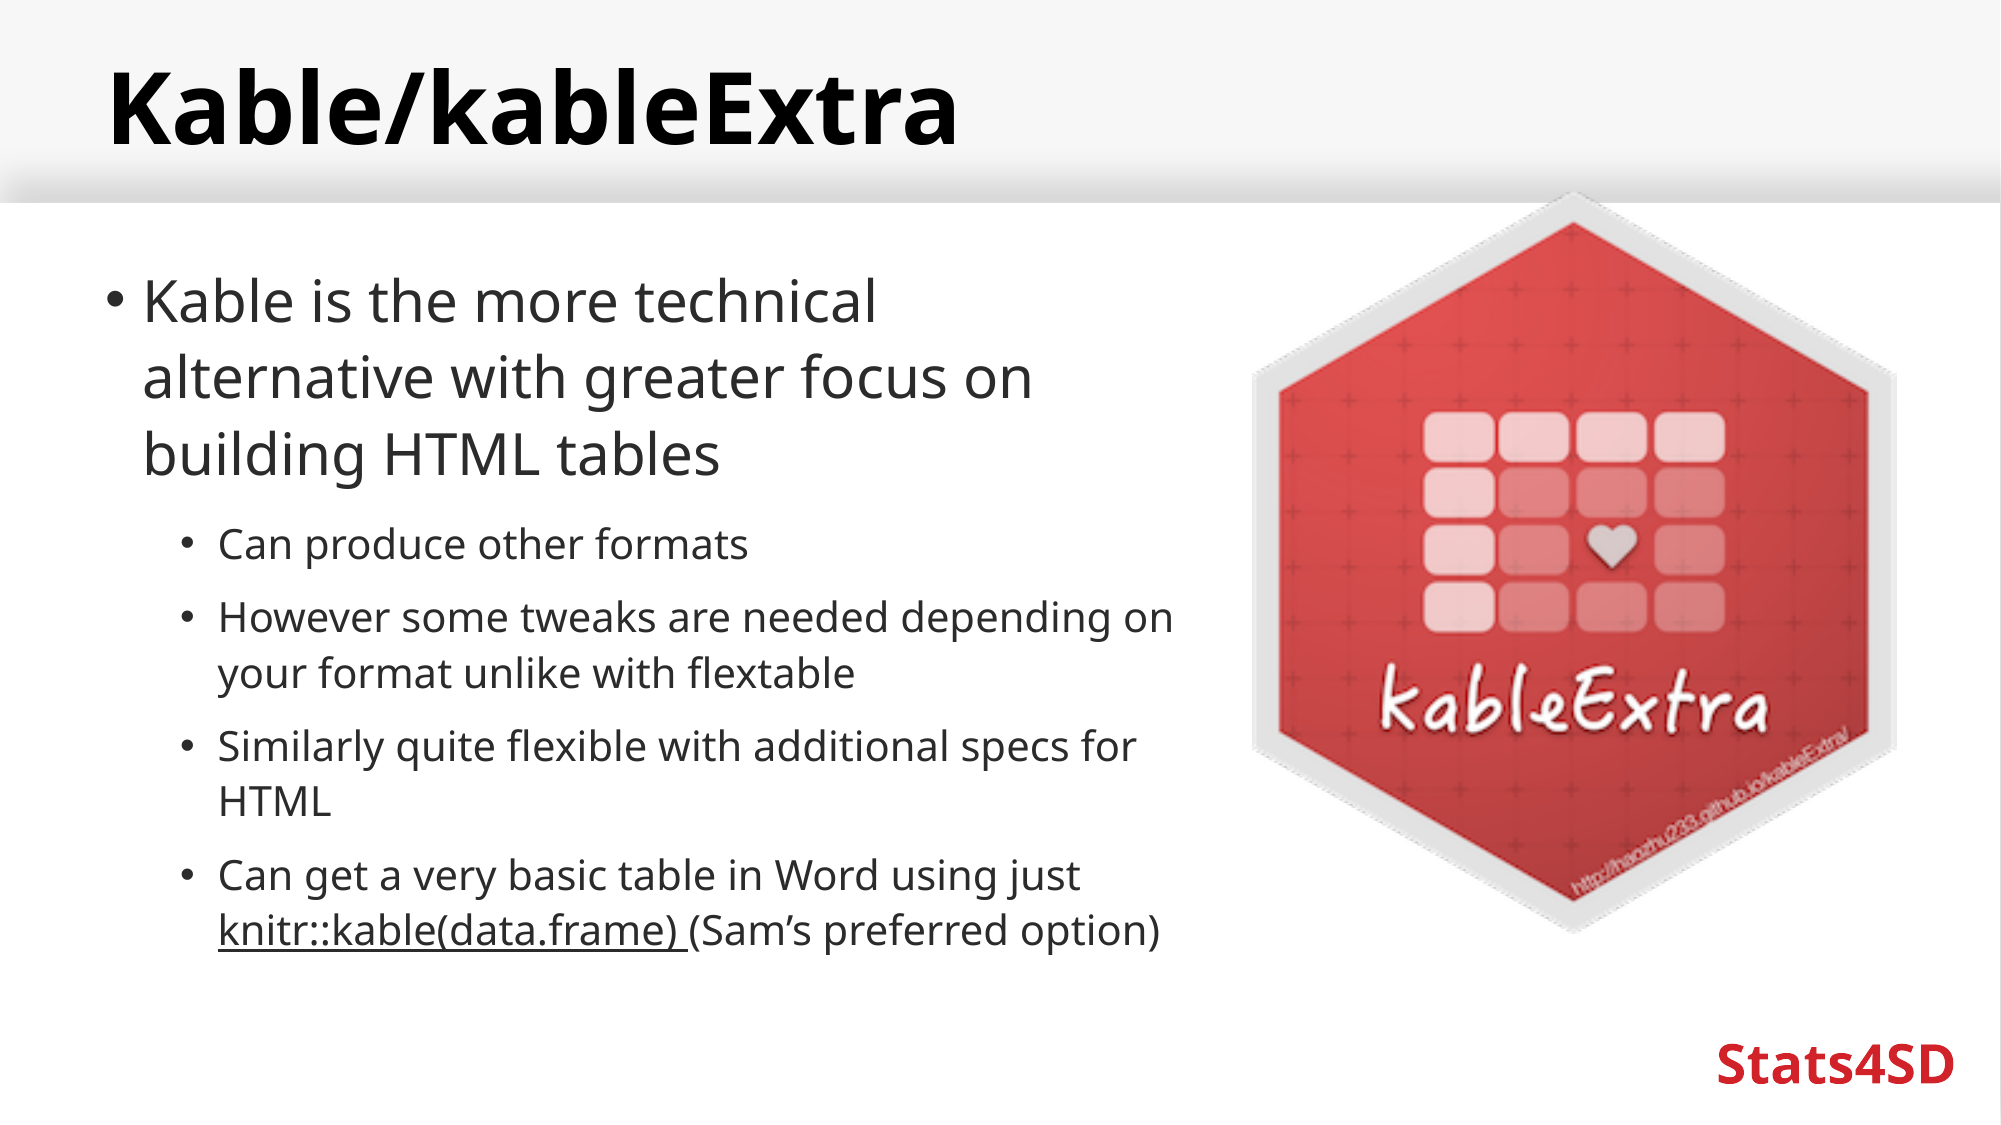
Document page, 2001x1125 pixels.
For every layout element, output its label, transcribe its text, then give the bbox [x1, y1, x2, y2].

title Kable/kableExtra [90, 21, 1954, 203]
picture [1718, 1043, 1954, 1085]
list Kable is the more technical alternative with greater focus on building HTML tables Can produce other formats However some tweaks are needed depending on your format unlike with flextable Similarly quite flexible with additional specs for HTML Can get a very basic table in Word using just knitr::kable(data.frame) (Sam’s preferred option) [90, 249, 1196, 997]
picture [1252, 191, 1897, 934]
